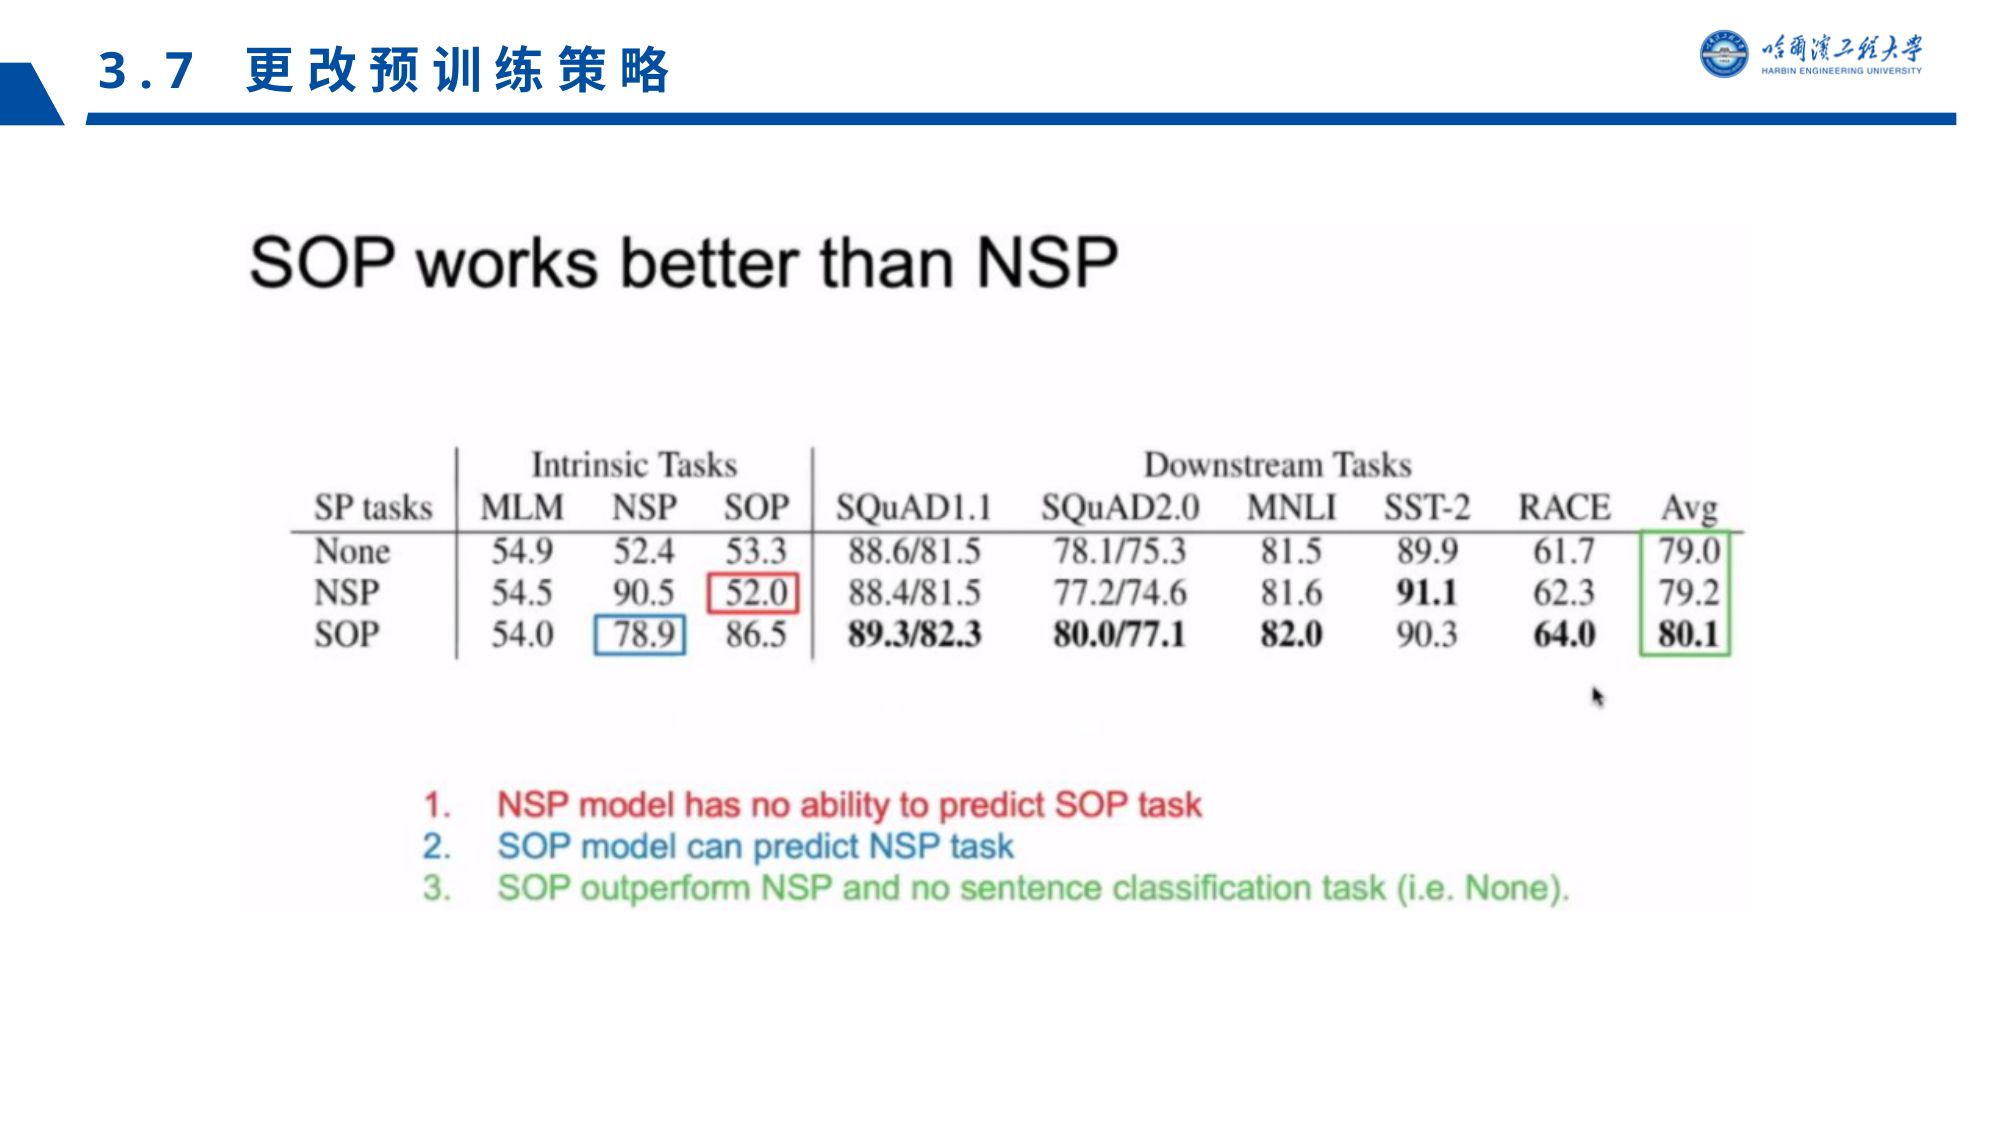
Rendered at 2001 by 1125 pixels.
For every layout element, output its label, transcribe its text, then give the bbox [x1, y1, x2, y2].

picture [223, 199, 1777, 926]
text_box [0, 61, 67, 127]
text_box 3.7 更改预训练策略 [98, 37, 891, 101]
text_box [84, 111, 1958, 127]
picture [1689, 22, 1933, 86]
